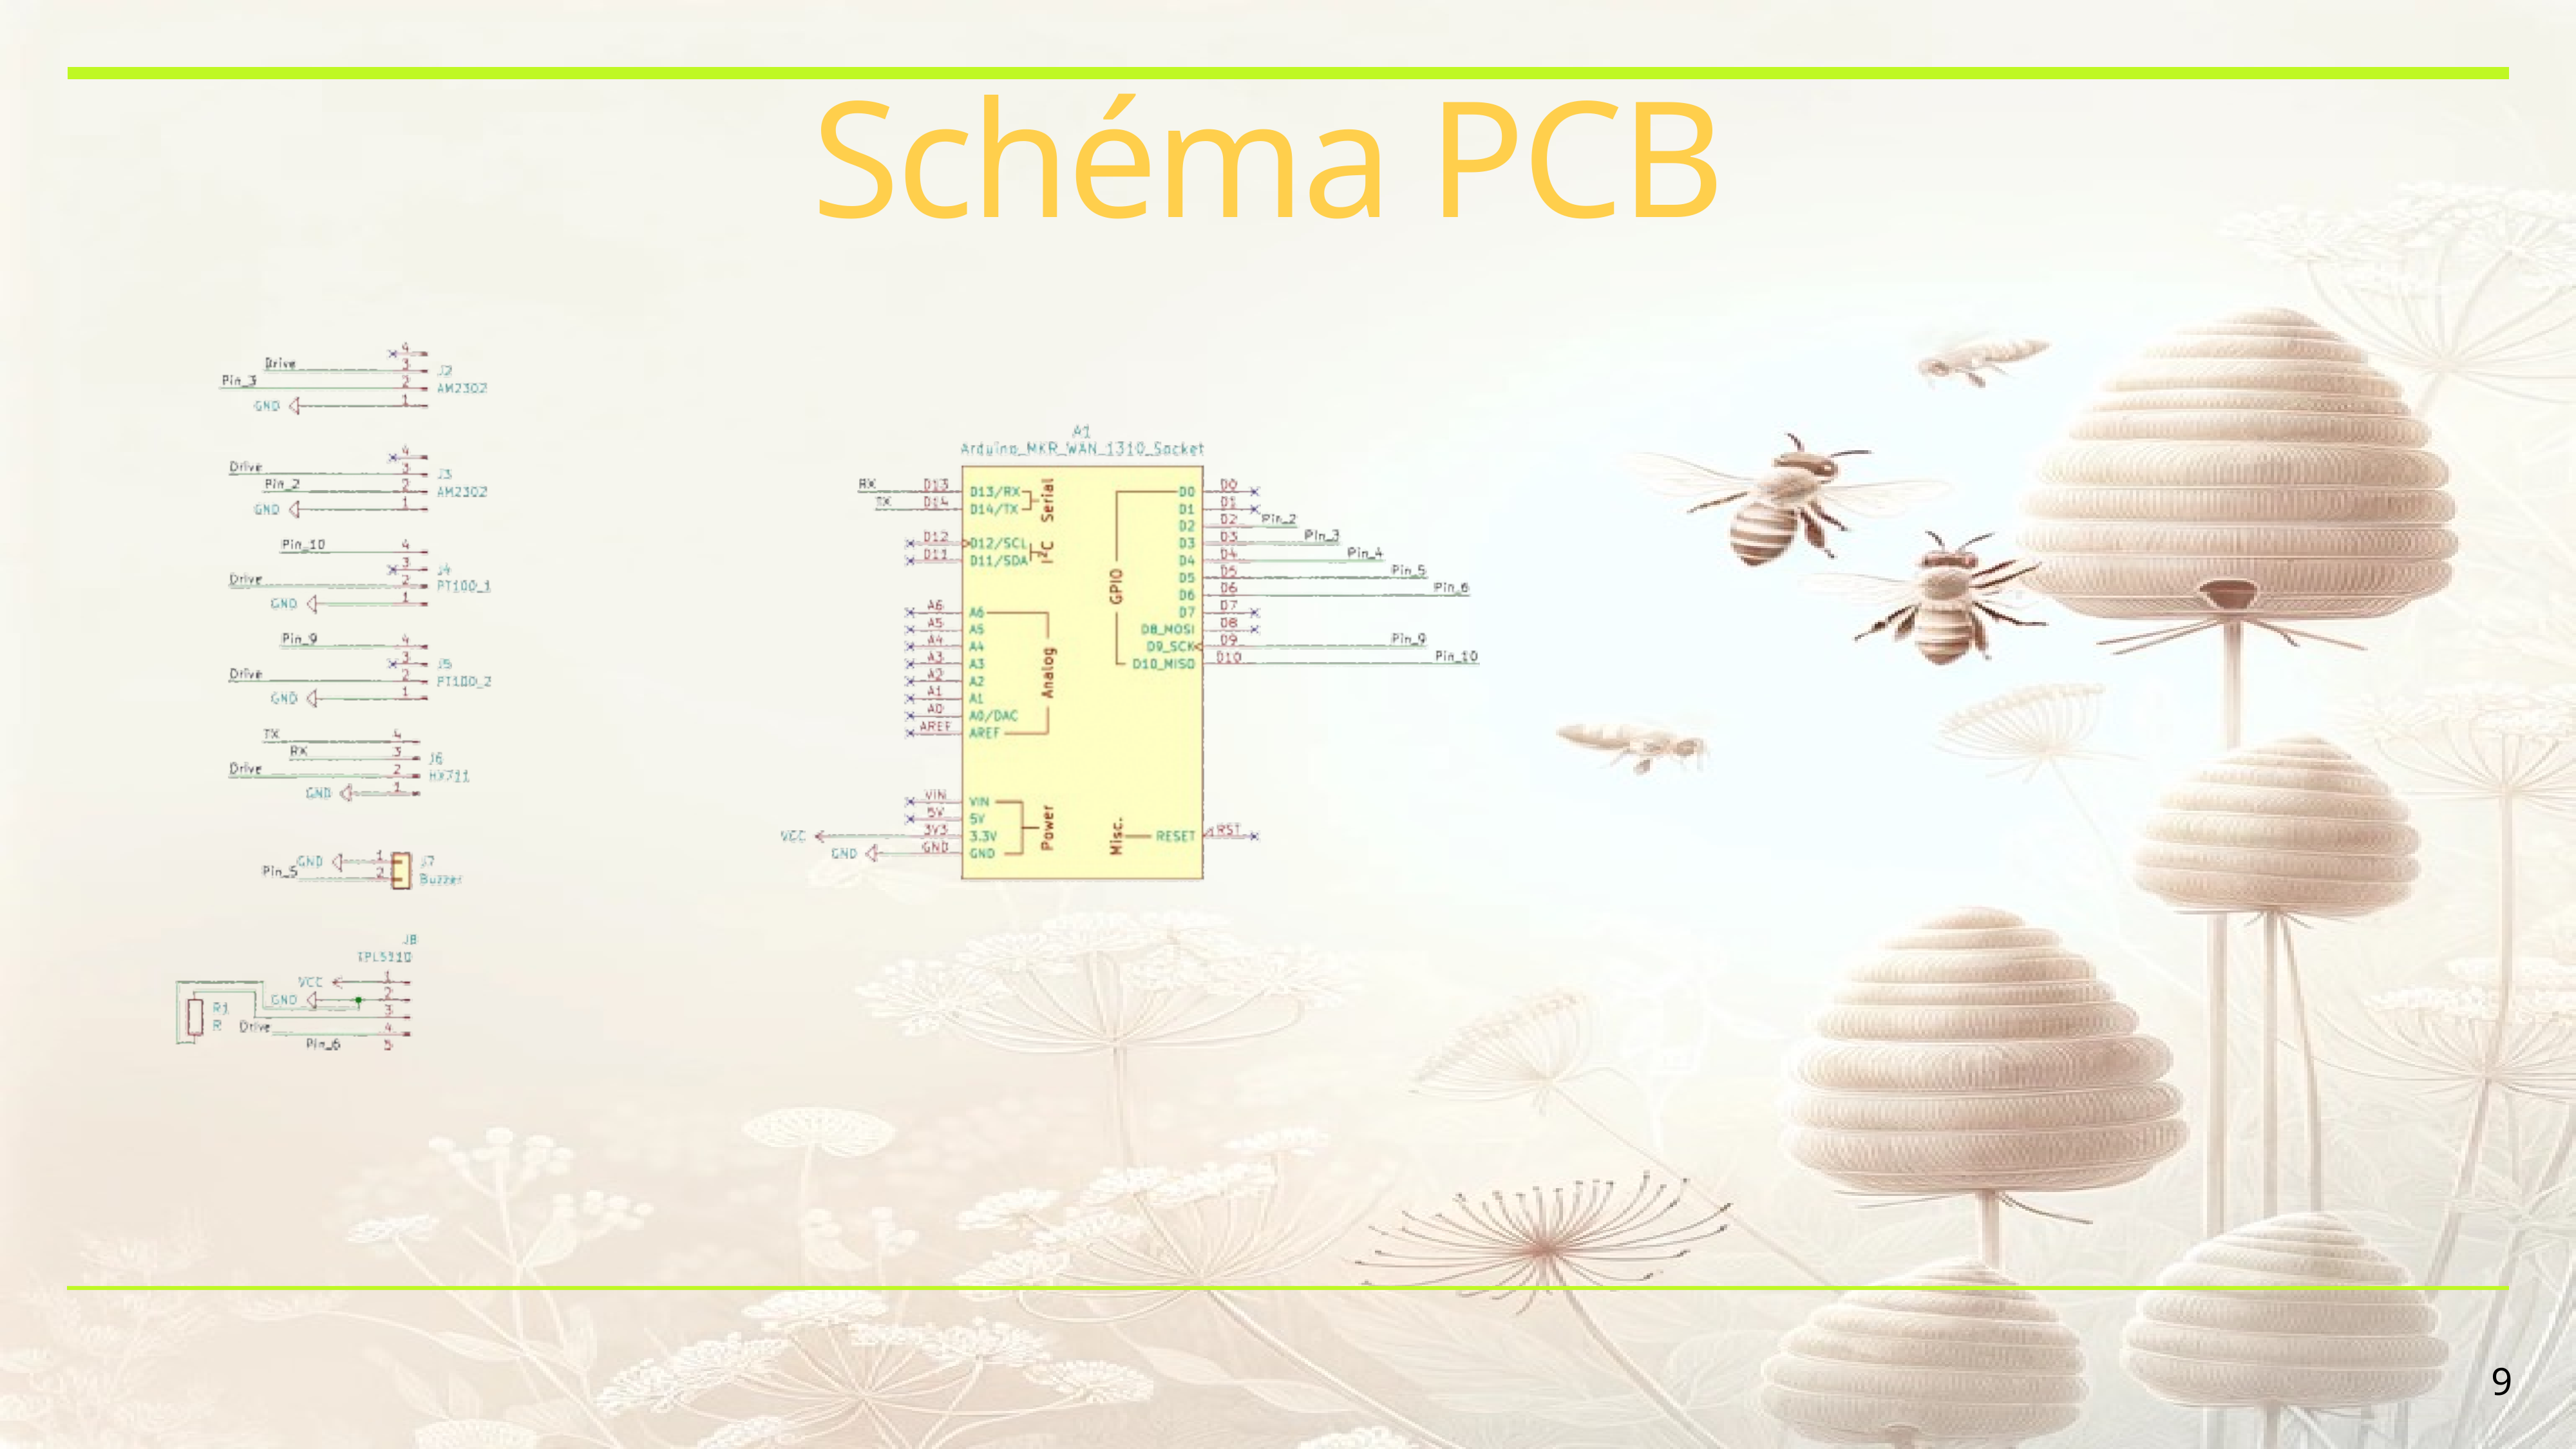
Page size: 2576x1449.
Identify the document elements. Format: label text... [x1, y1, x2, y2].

slide_number 9 [2485, 1354, 2515, 1414]
picture [0, 0, 2576, 1449]
title Schéma PCB [60, 118, 2516, 326]
